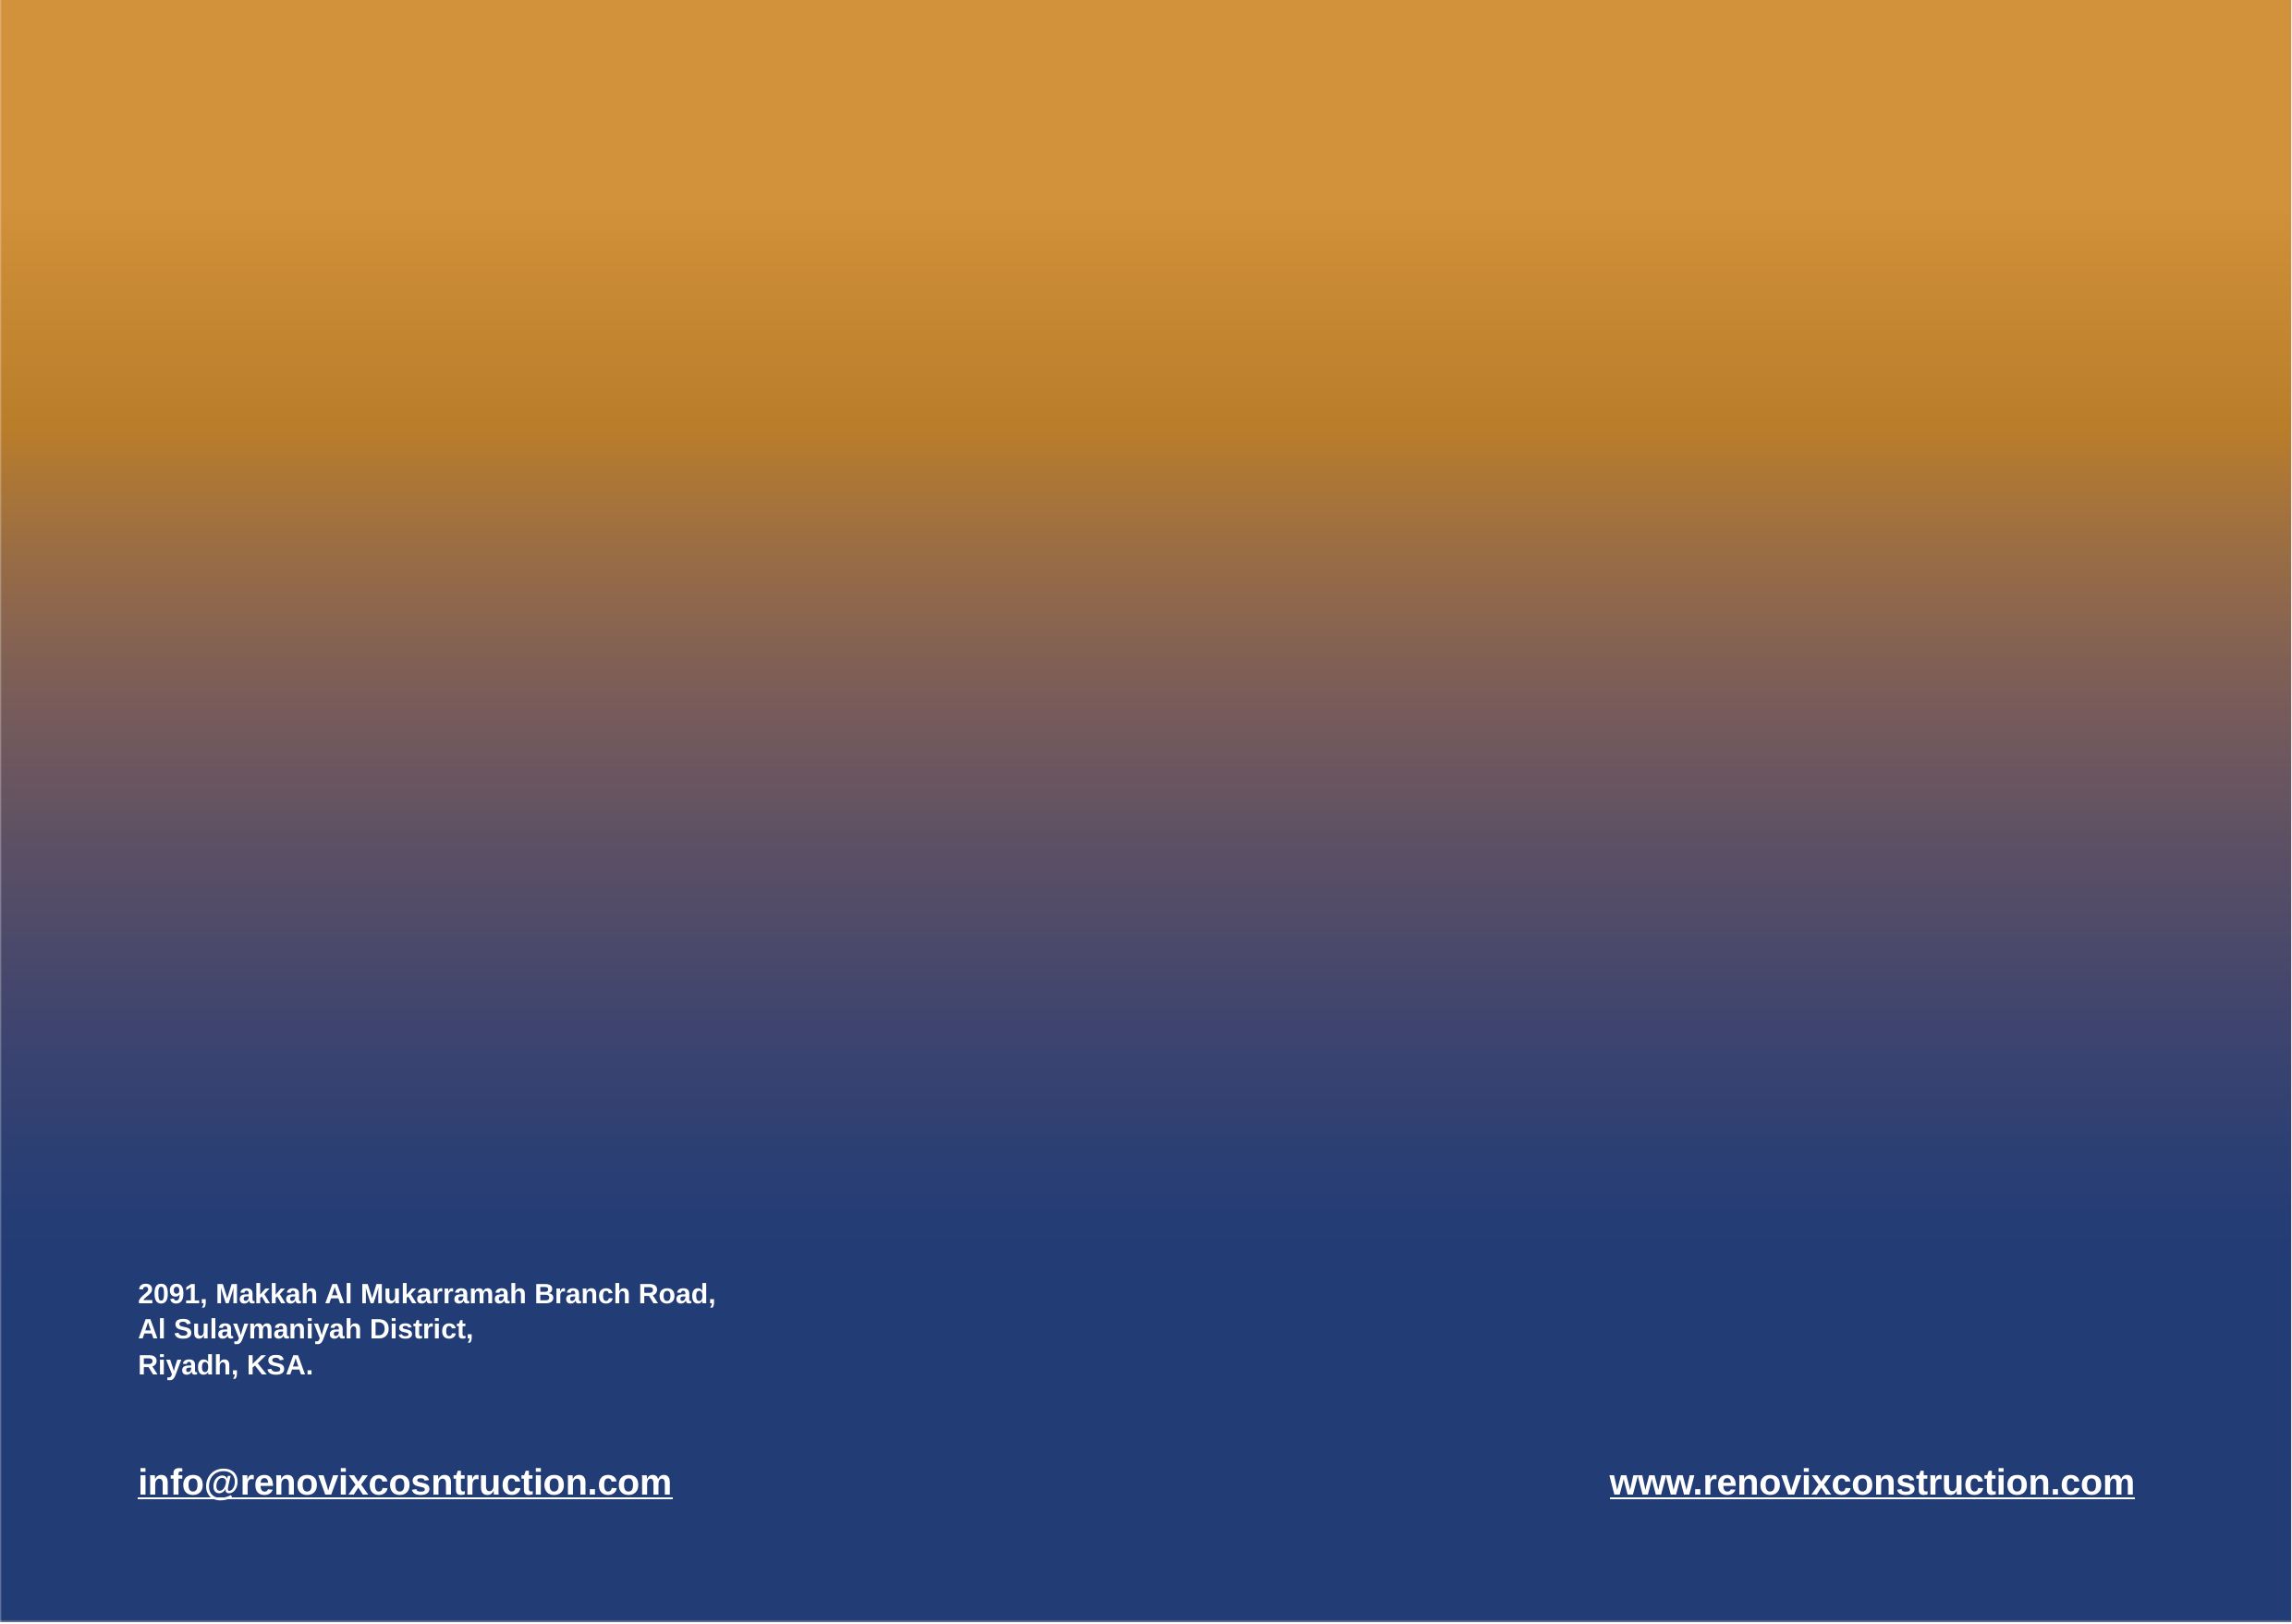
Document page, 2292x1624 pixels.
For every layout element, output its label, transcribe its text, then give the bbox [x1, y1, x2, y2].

text_box info@renovixcosntruction.com [136, 1457, 684, 1503]
text_box www.renovixconstruction.com [1607, 1457, 2198, 1503]
text_box 2091, Makkah Al Mukarramah Branch Road, Al Sulaymaniyah District, Riyadh, KSA. [136, 1274, 787, 1381]
picture [0, 0, 2292, 1622]
